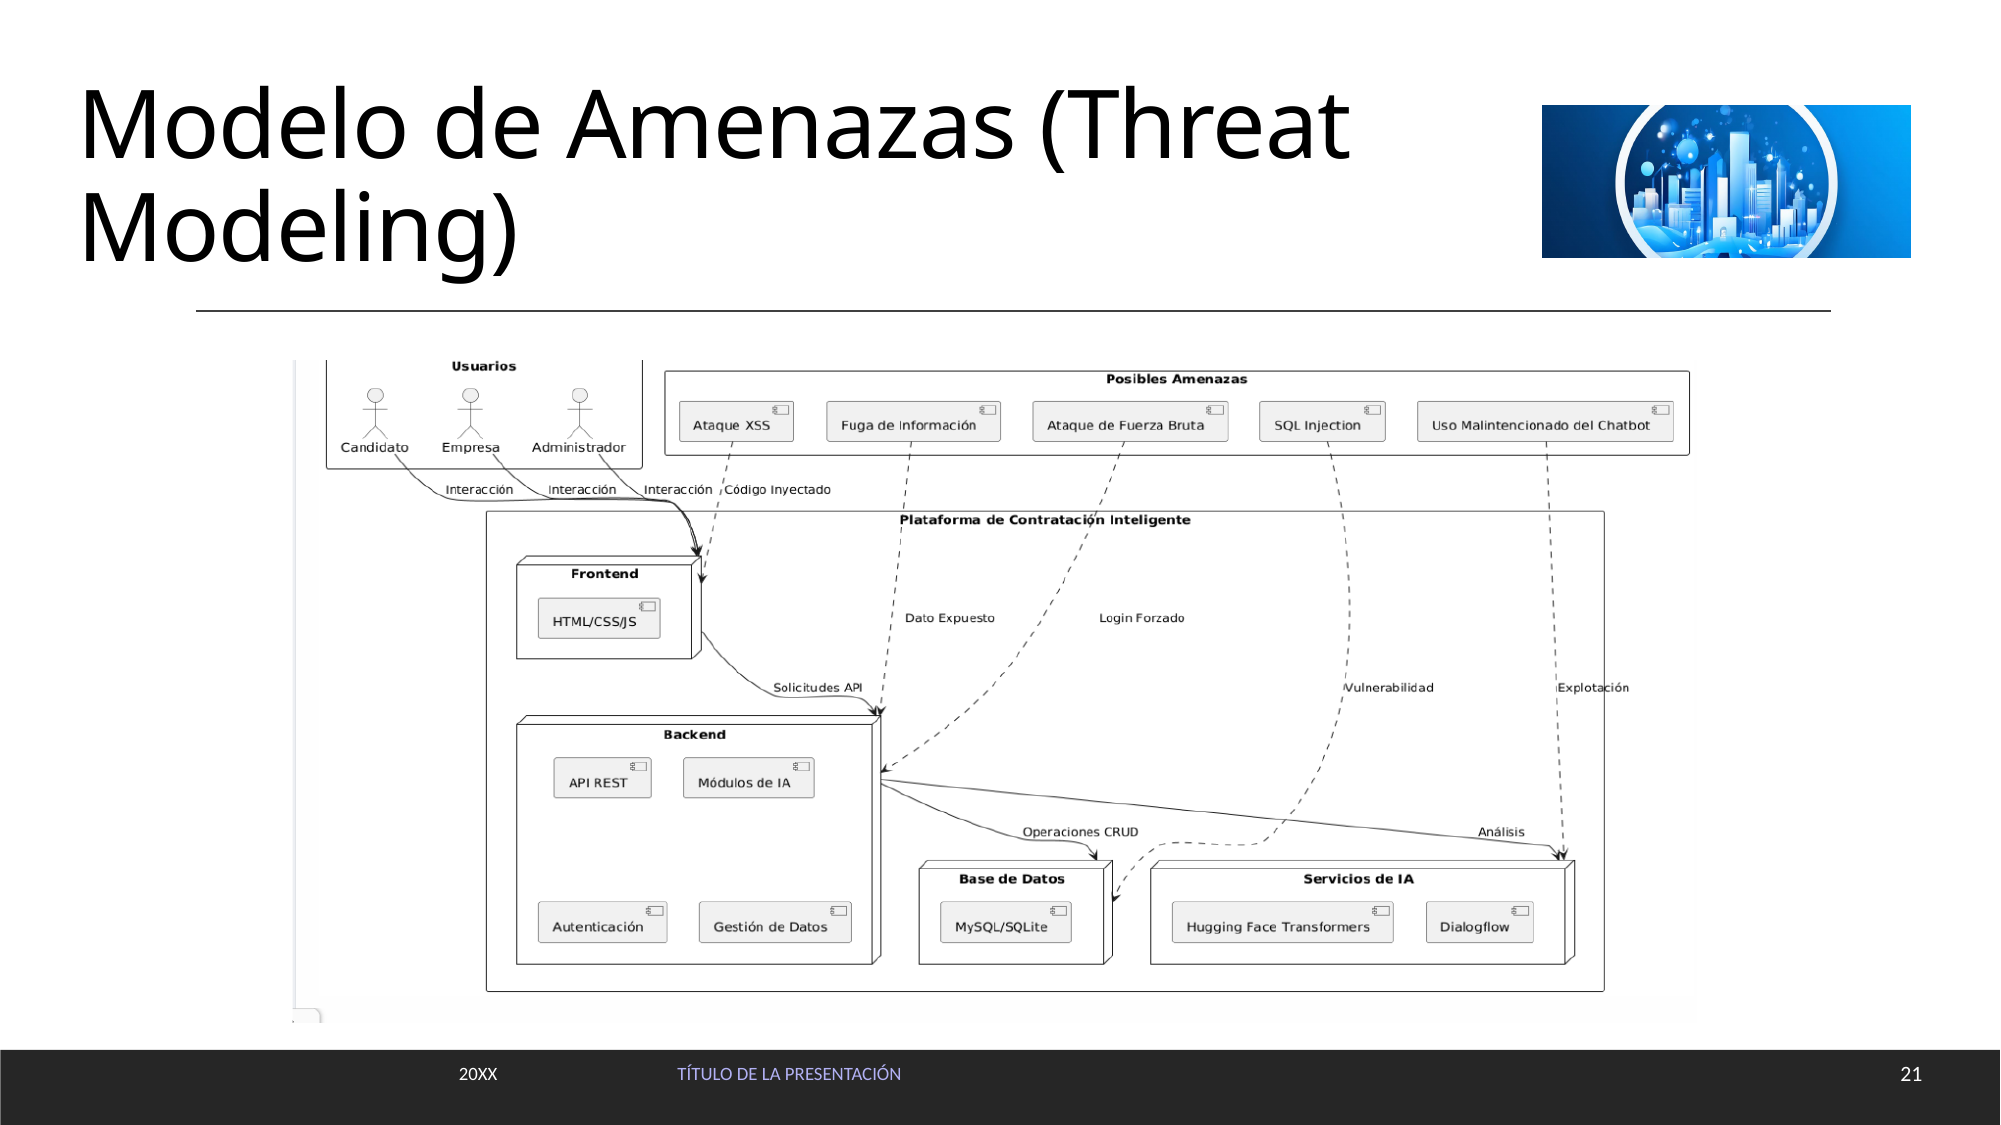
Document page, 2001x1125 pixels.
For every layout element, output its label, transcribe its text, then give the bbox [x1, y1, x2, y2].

picture [1541, 105, 1912, 259]
slide_number 20XX [62, 1042, 513, 1103]
title Modelo de Amenazas (Threat Modeling) [62, 69, 1809, 292]
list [292, 360, 1698, 1024]
slide_number 21 [1757, 1042, 1938, 1103]
footer Título de la presentación [662, 1042, 1338, 1103]
